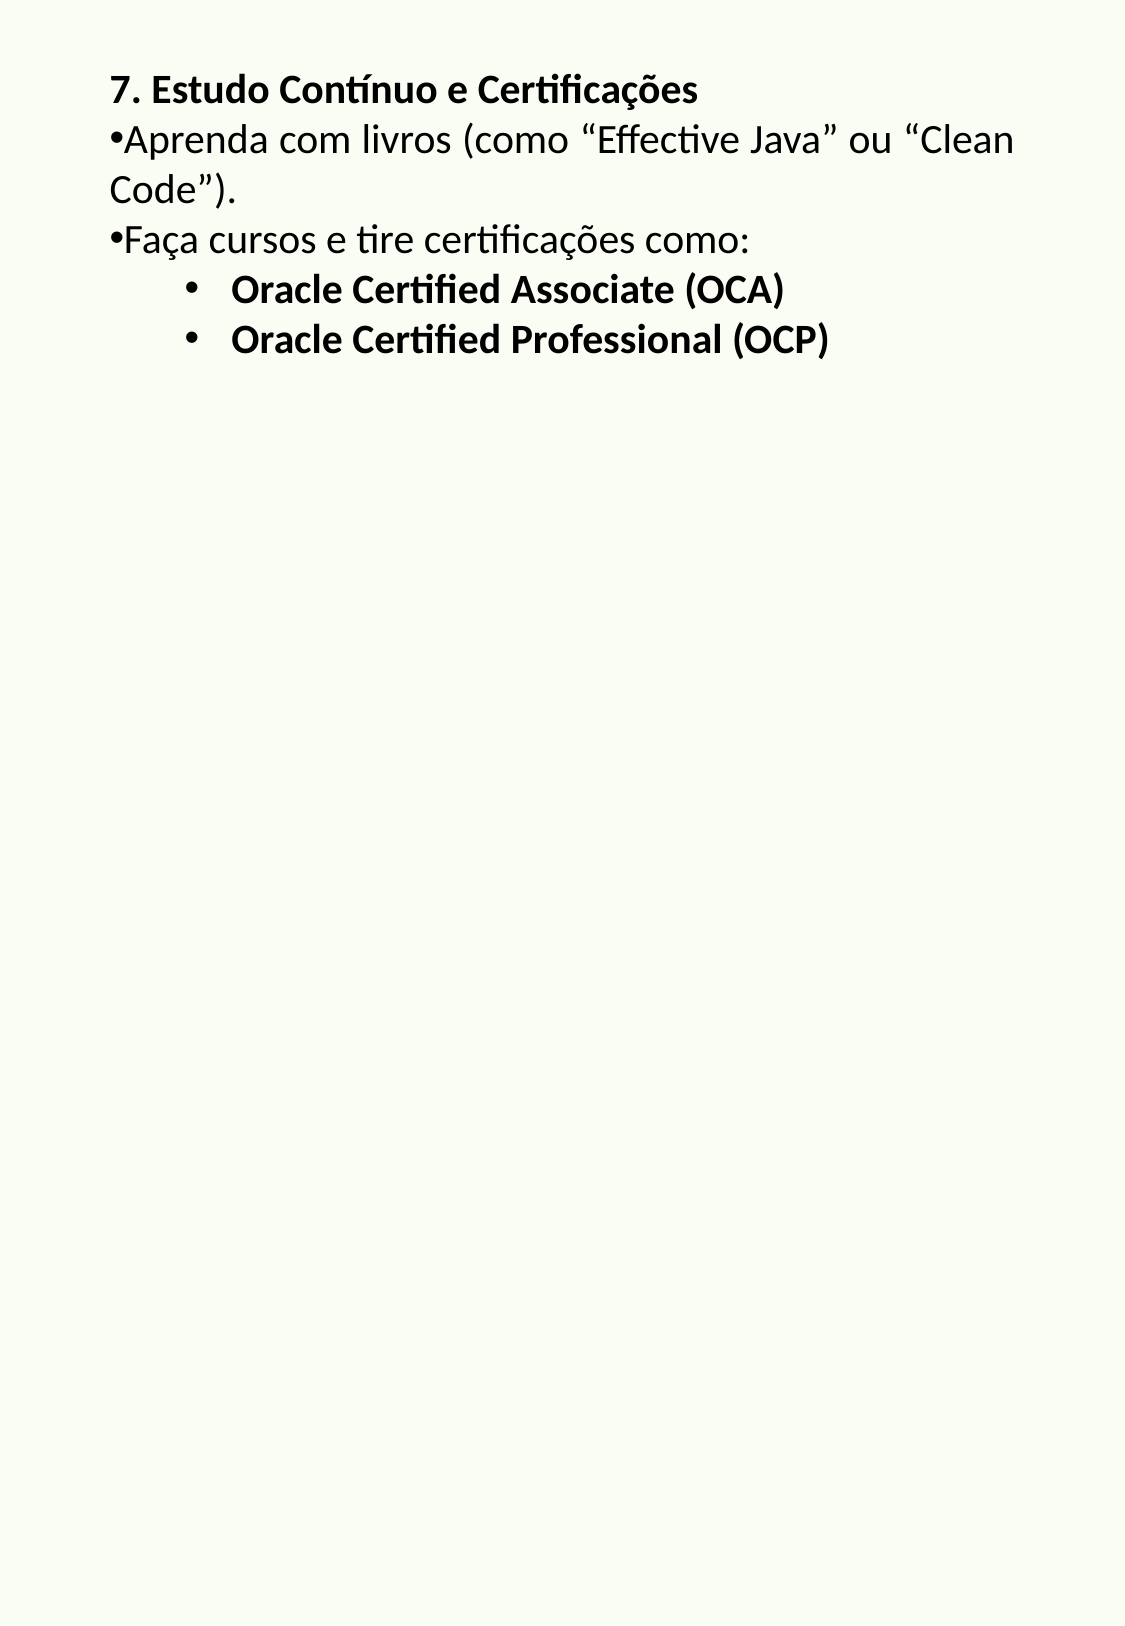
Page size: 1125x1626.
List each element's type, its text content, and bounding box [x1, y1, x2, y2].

text_box 7. Estudo Contínuo e Certificações Aprenda com livros (como “Effective Java” ou “Clean Code”). Faça cursos e tire certificações como: Oracle Certified Associate (OCA) Oracle Certified Professional (OCP) [94, 54, 1031, 370]
text_box [0, 0, 1125, 1625]
